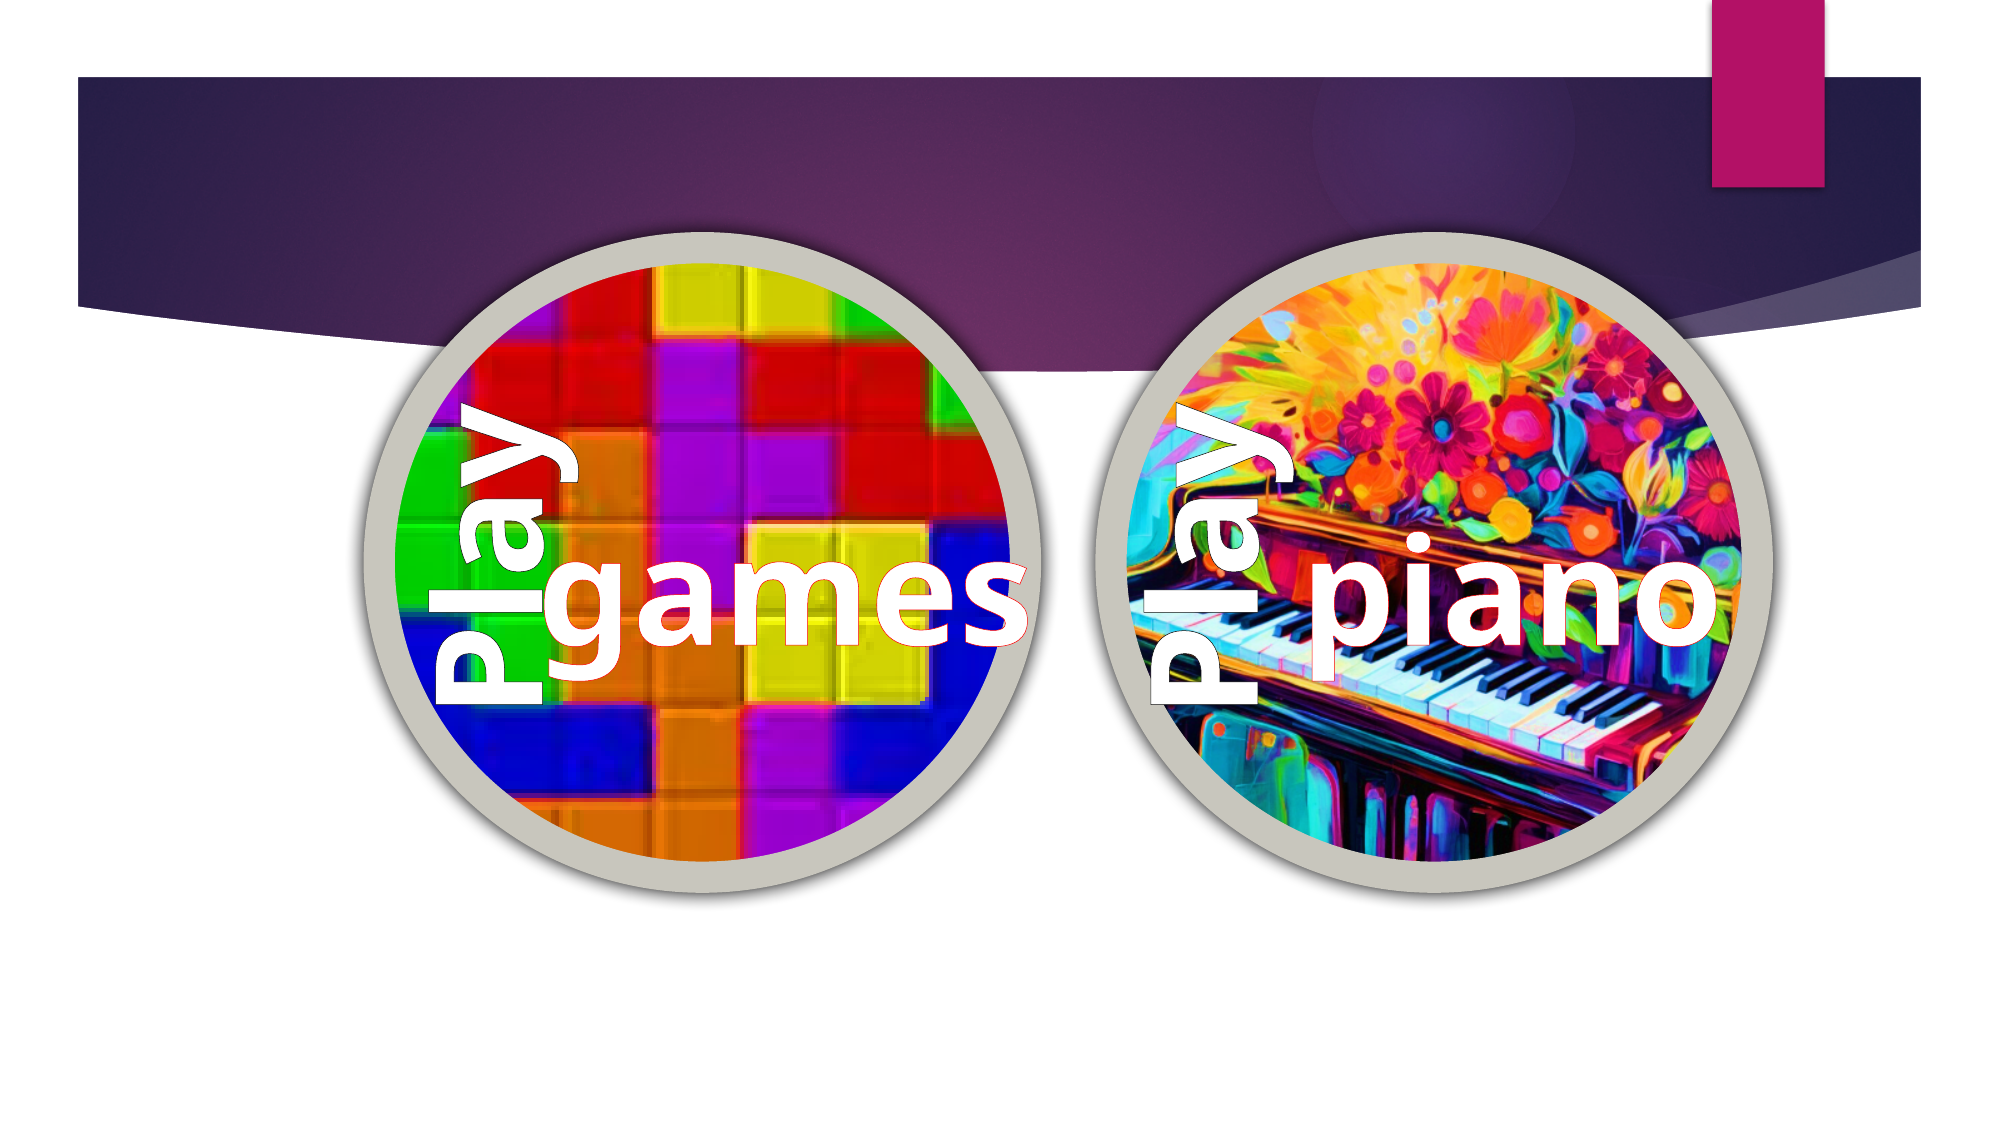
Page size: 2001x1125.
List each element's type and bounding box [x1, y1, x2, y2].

text_box [1100, 247, 1758, 878]
text_box [378, 247, 1026, 878]
